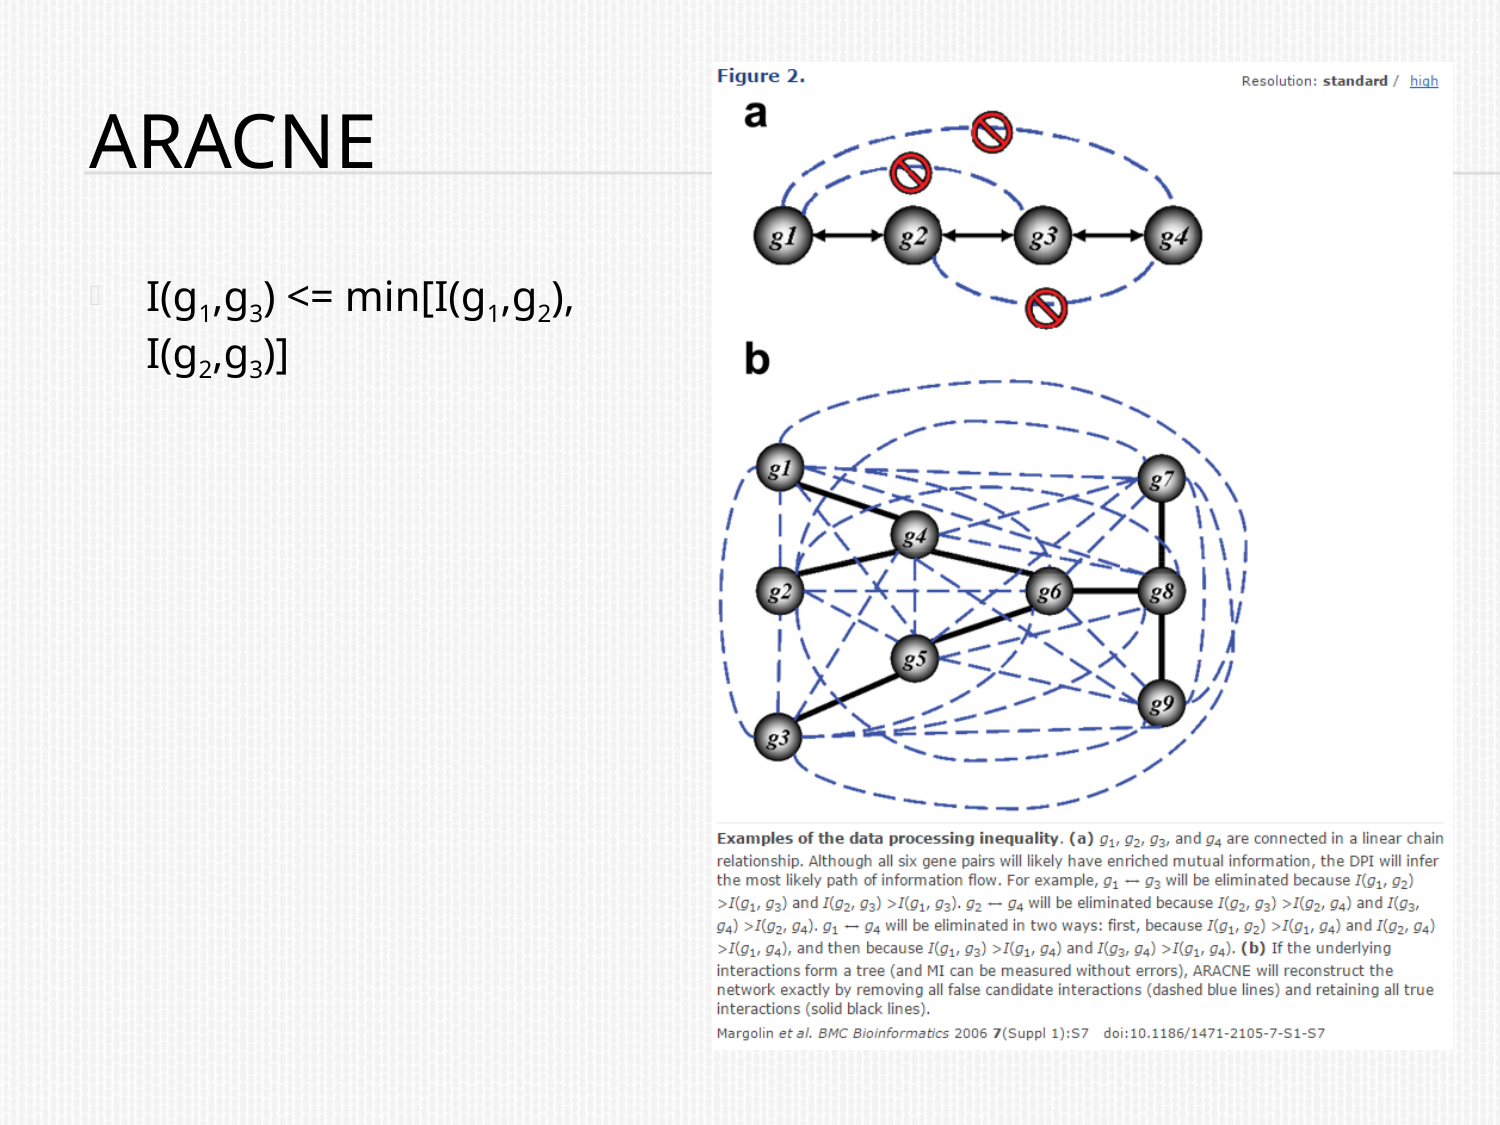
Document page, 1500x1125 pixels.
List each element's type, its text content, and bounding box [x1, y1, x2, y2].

picture [712, 62, 1453, 1051]
list I(g1,g3) <= min[I(g1,g2), I(g2,g3)] [75, 262, 700, 1005]
title ARACNE [75, 45, 725, 233]
